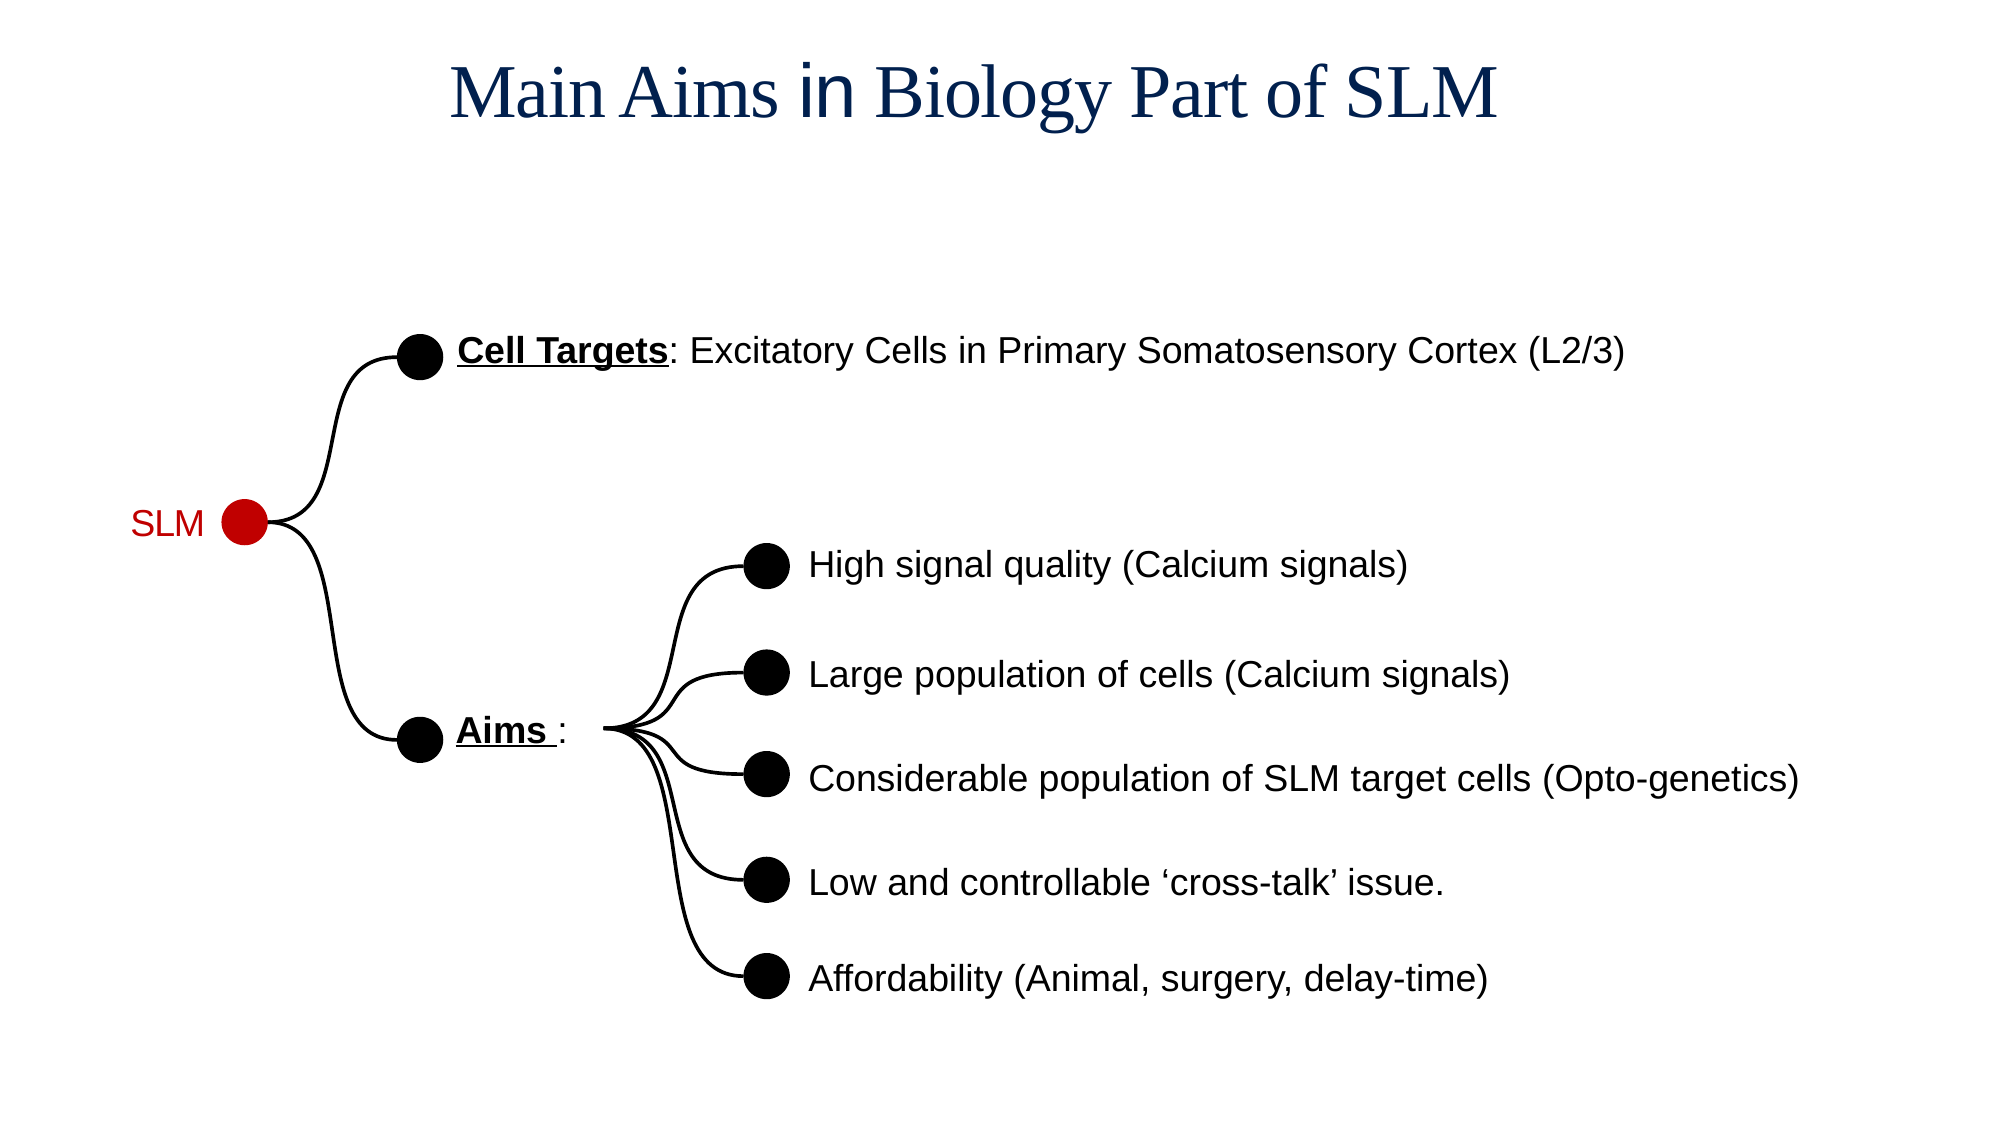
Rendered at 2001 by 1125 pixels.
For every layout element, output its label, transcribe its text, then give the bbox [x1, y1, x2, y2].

text_box Aims : [419, 669, 603, 788]
title Main Aims in Biology Part of SLM [370, 43, 1578, 142]
text_box [245, 498, 267, 547]
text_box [603, 672, 744, 728]
text_box [395, 715, 419, 764]
text_box [744, 749, 788, 799]
text_box Affordability (Animal, surgery, delay-time) [788, 938, 1884, 1015]
text_box SLM [115, 491, 245, 552]
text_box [603, 566, 744, 672]
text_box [267, 523, 397, 740]
text_box Cell Targets: Excitatory Cells in Primary Somatosensory Cortex (L2/3) [419, 289, 1676, 408]
text_box High signal quality (Calcium signals) [788, 524, 1535, 601]
text_box [744, 855, 788, 904]
text_box [742, 951, 791, 1001]
text_box [395, 332, 445, 382]
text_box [267, 357, 397, 523]
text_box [603, 728, 744, 977]
text_box [742, 541, 788, 591]
text_box Low and controllable ‘cross-talk’ issue. [788, 842, 1884, 919]
text_box Considerable population of SLM target cells (Opto-genetics) [788, 738, 1884, 815]
text_box [744, 648, 788, 697]
text_box Large population of cells (Calcium signals) [788, 634, 1884, 711]
